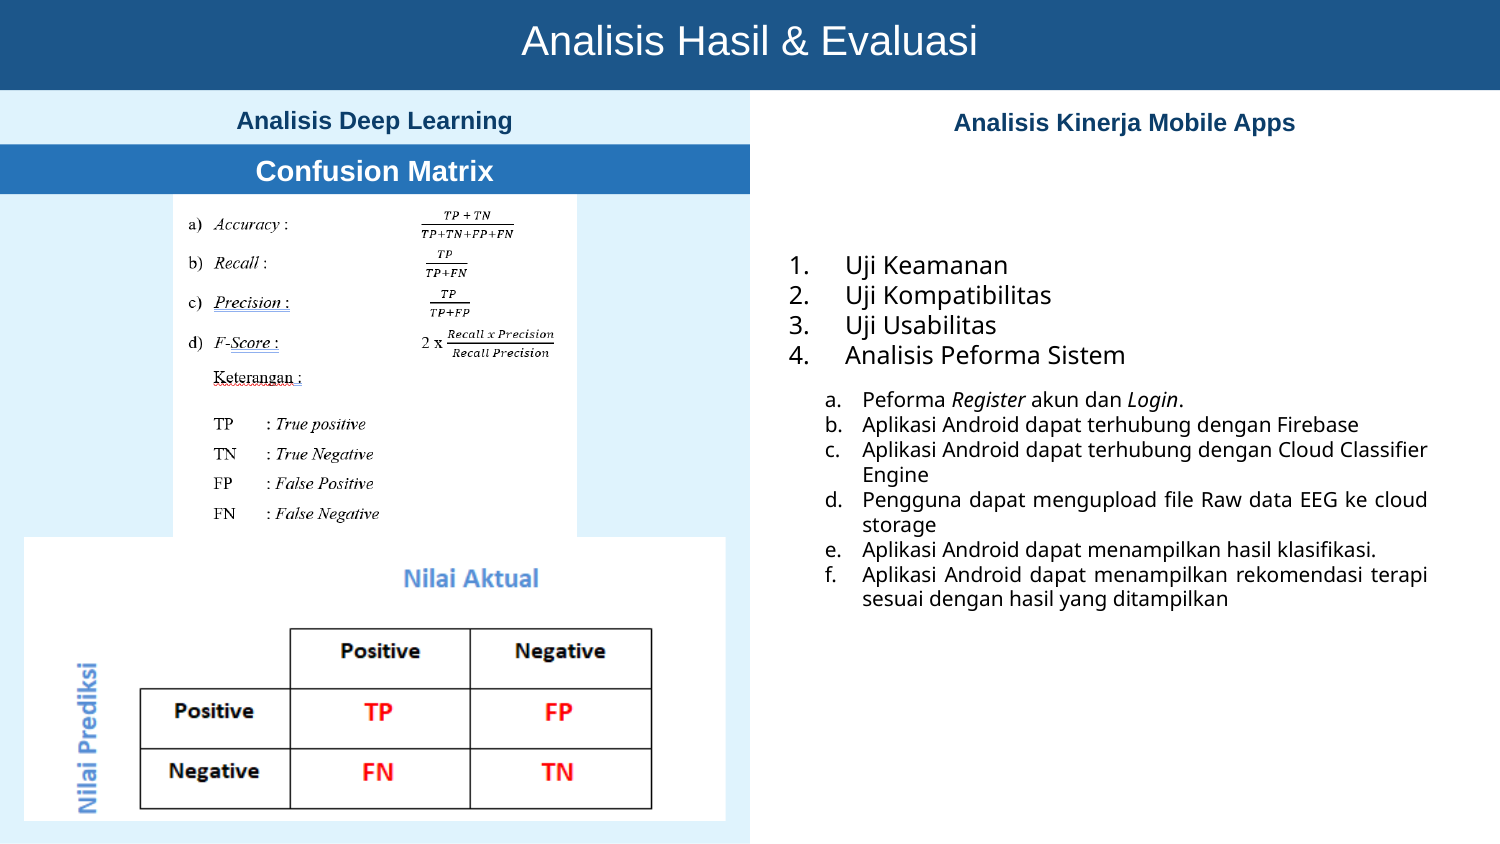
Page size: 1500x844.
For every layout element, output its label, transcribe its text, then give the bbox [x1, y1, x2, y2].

text_box Analisis Deep Learning [0, 195, 750, 844]
text_box Analisis Deep Learning [0, 91, 750, 144]
text_box Uji Keamanan Uji Kompatibilitas Uji Usabilitas Analisis Peforma Sistem Peforma Register akun dan Login. Aplikasi Android dapat terhubung dengan Firebase Aplikasi Android dapat terhubung dengan Cloud Classifier Engine Pengguna dapat mengupload file Raw data EEG ke cloud storage Aplikasi Android dapat menampilkan hasil klasifikasi. Aplikasi Android dapat menampilkan rekomendasi terapi sesuai dengan hasil yang ditampilkan [774, 242, 1443, 680]
text_box Confusion Matrix [0, 144, 750, 195]
picture [23, 194, 726, 821]
text_box Analisis Hasil & Evaluasi [0, 0, 1500, 91]
text_box Analisis Kinerja Mobile Apps [750, 91, 1500, 844]
